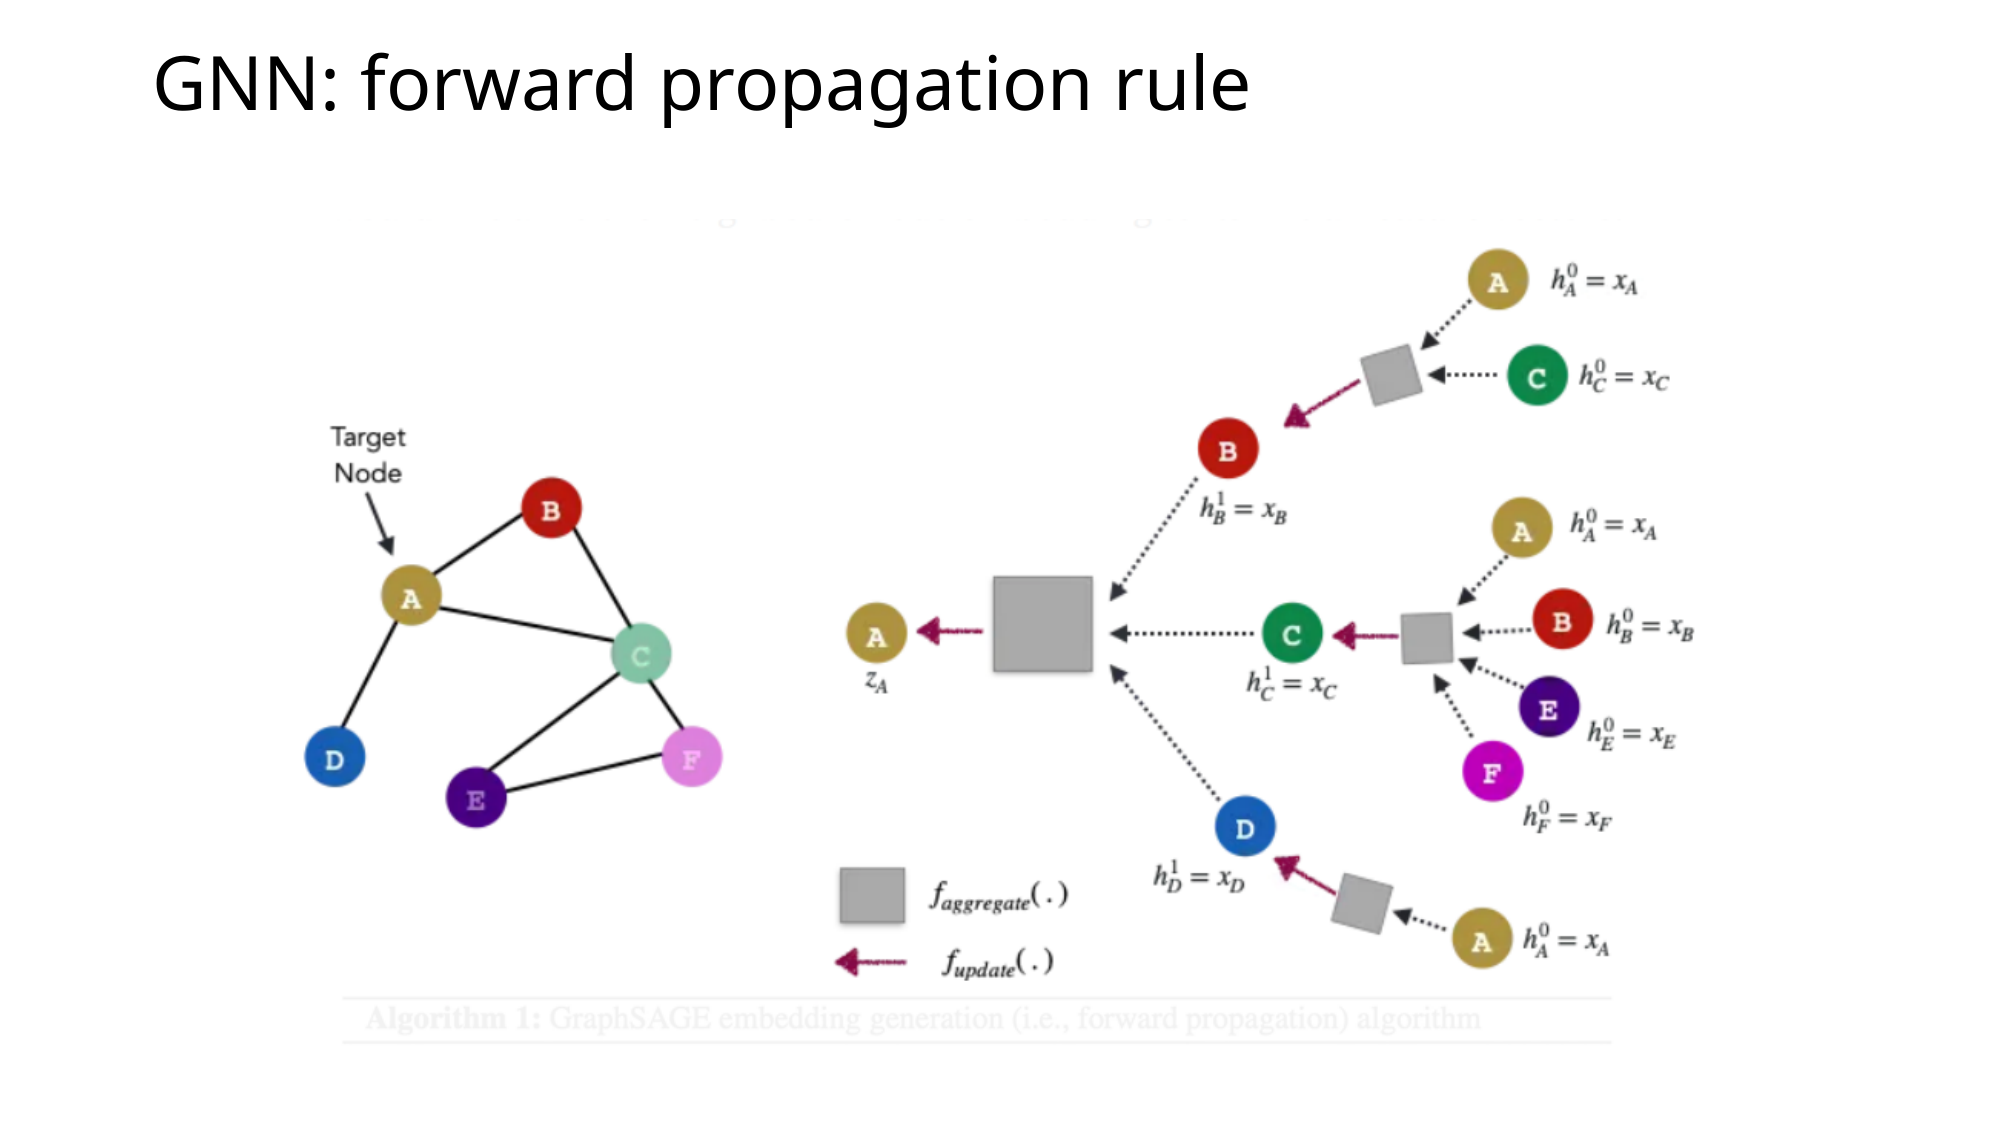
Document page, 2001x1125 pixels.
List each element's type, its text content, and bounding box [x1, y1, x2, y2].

picture [261, 219, 1739, 1048]
title GNN: forward propagation rule [137, 0, 1863, 196]
